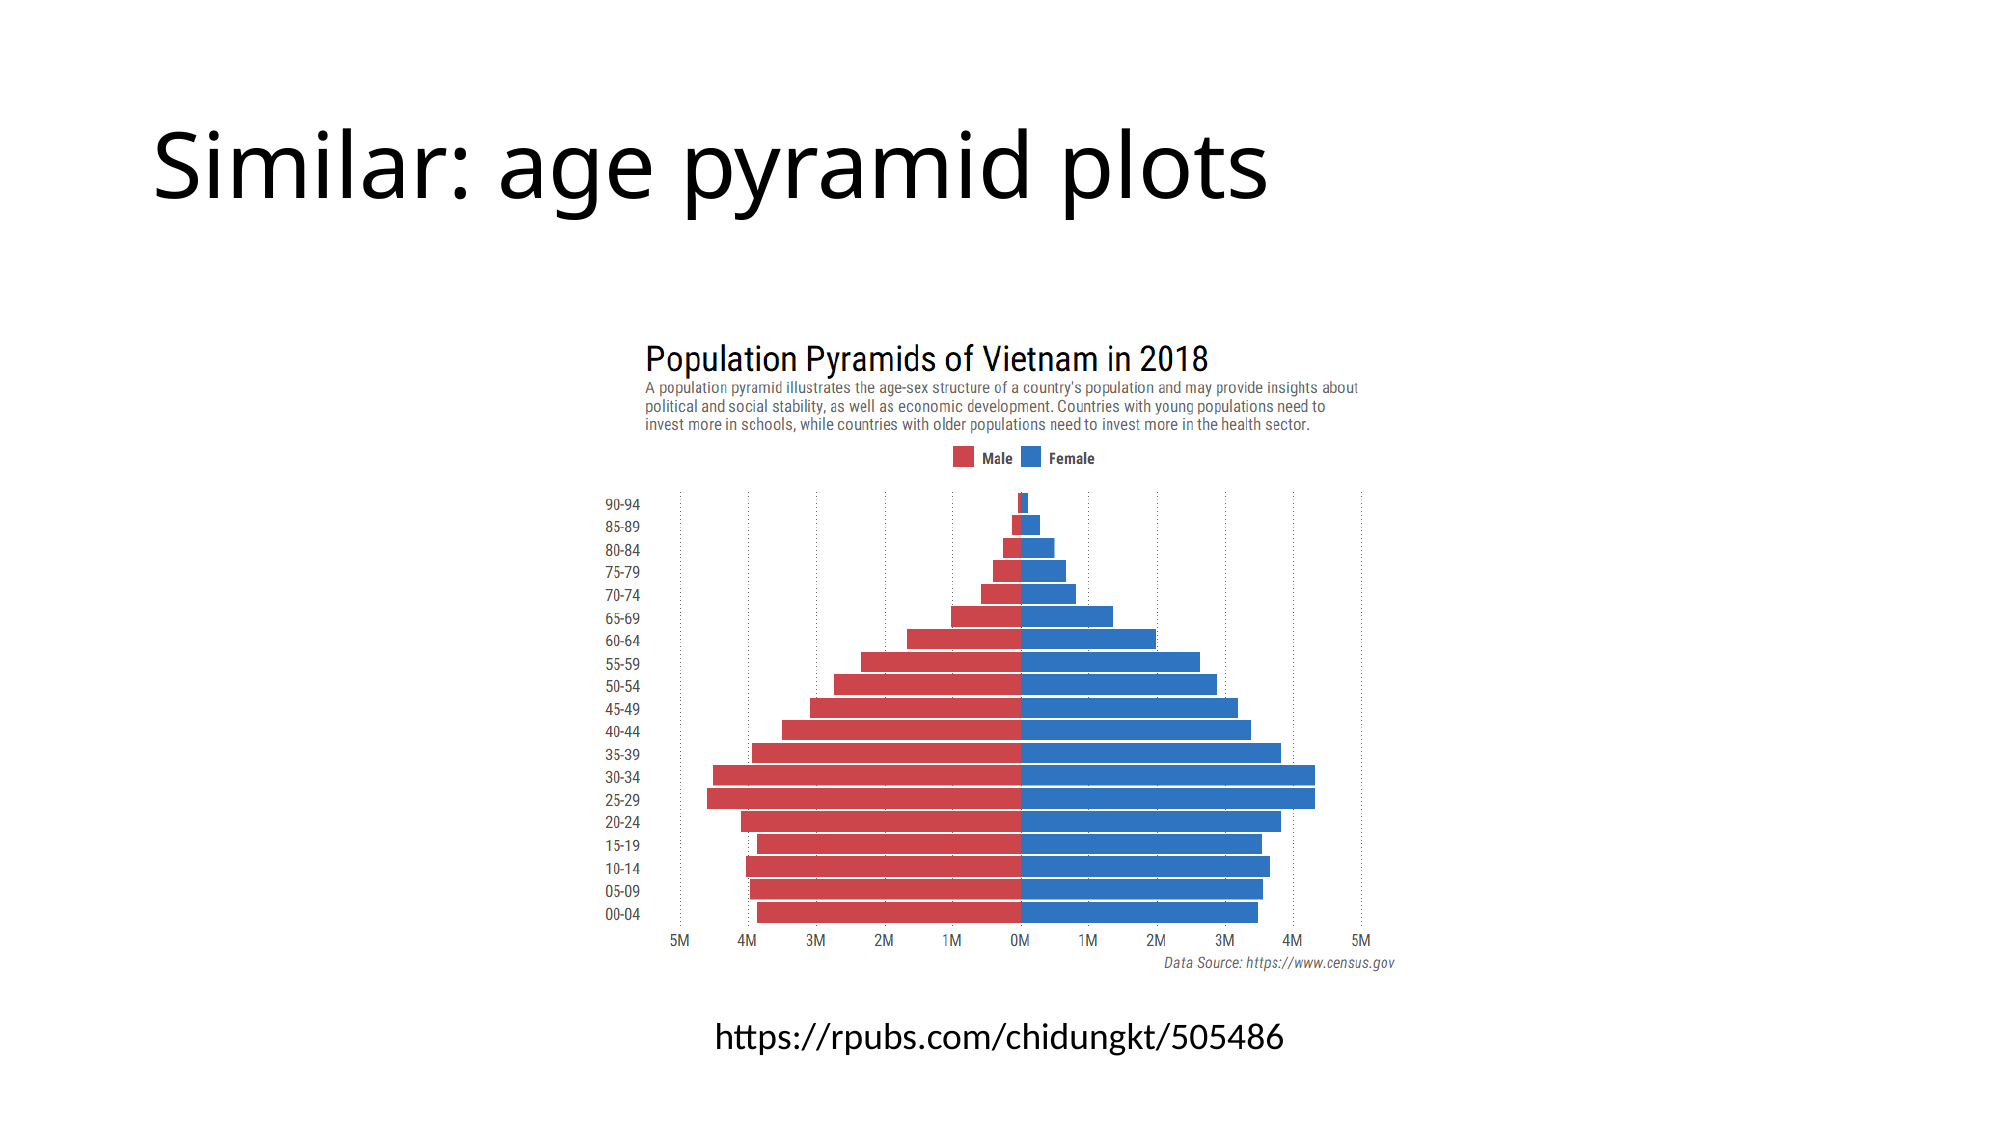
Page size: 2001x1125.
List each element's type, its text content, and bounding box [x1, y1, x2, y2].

title Similar: age pyramid plots [137, 59, 1863, 278]
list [560, 299, 1439, 1014]
text_box https://rpubs.com/chidungkt/505486 [699, 1014, 1300, 1065]
